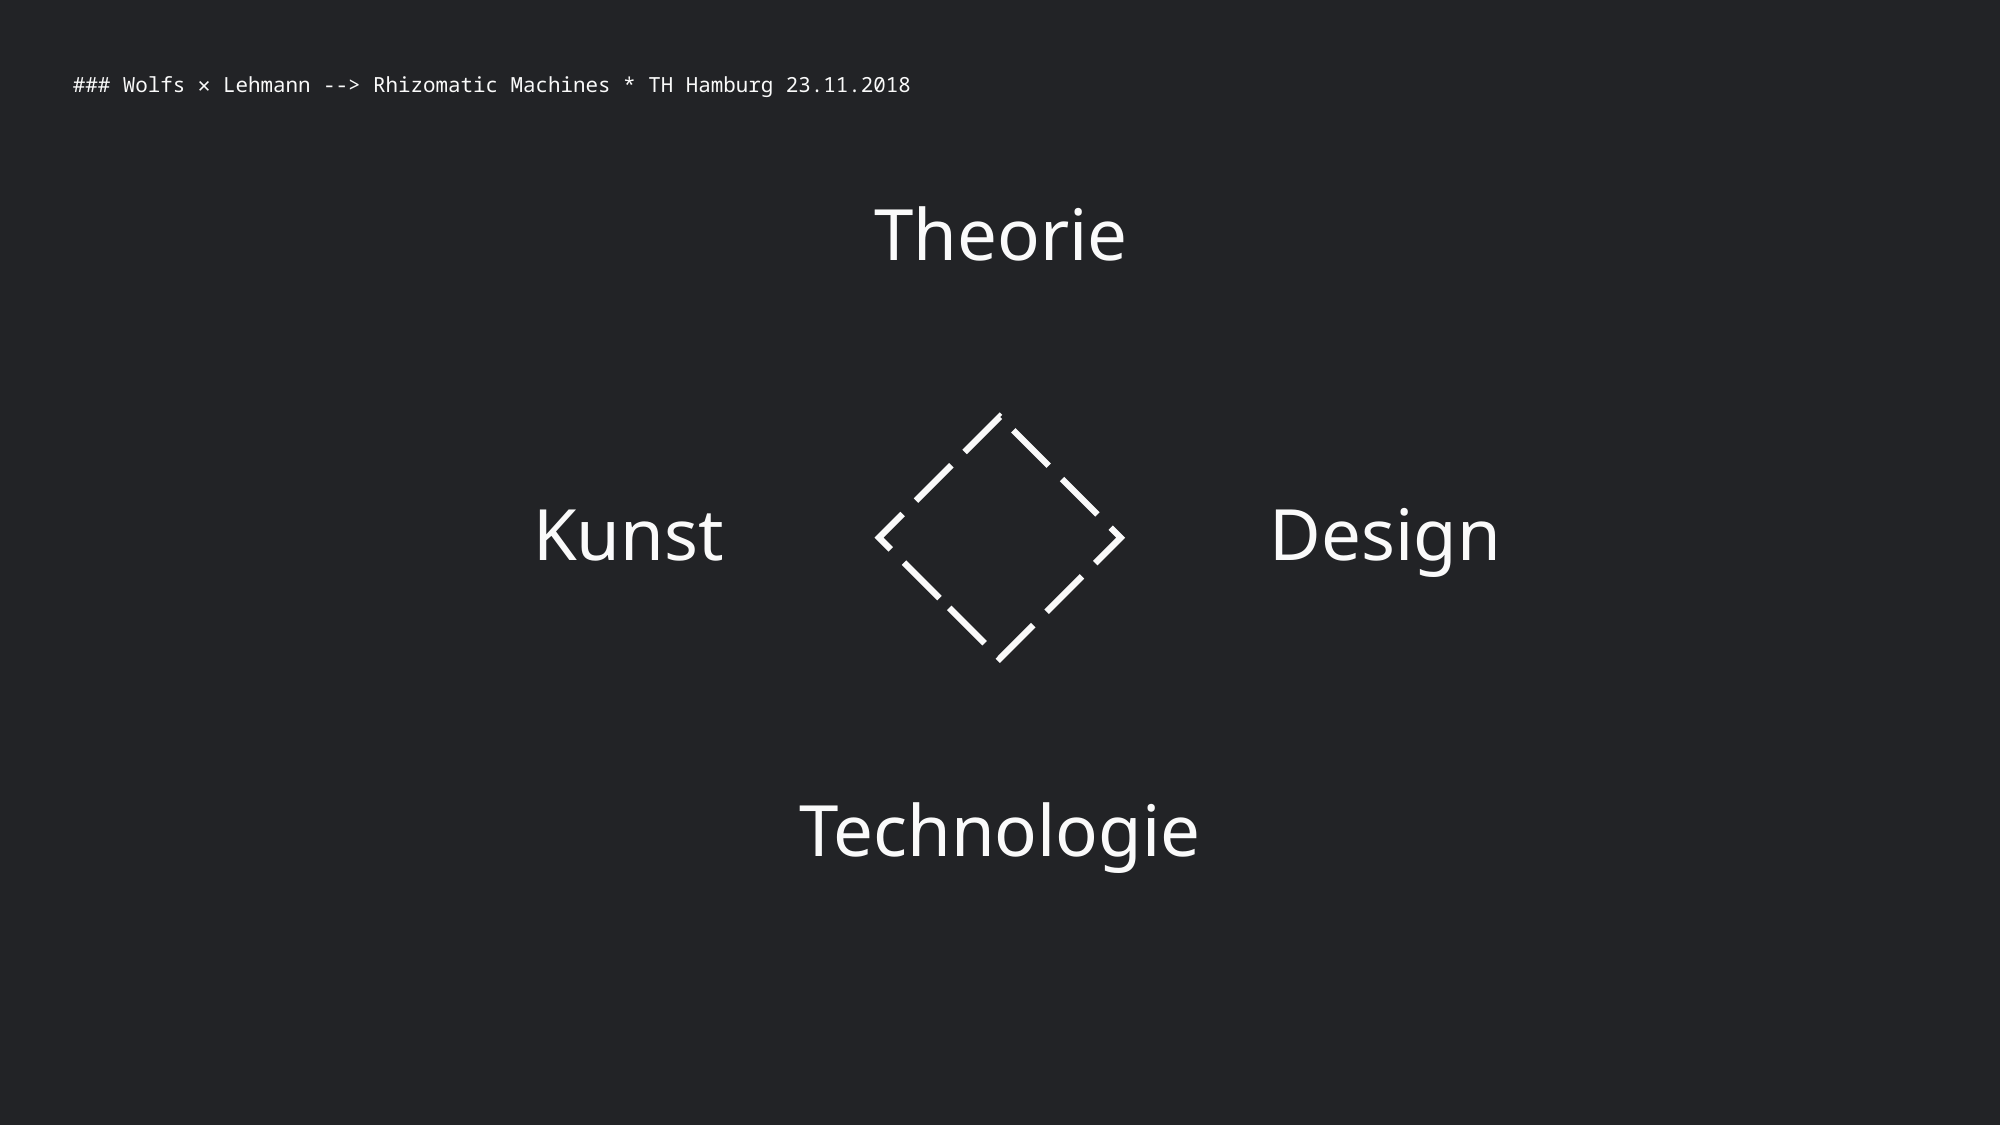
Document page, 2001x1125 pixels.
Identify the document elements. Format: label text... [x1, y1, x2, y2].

footer ### Wolfs ✕ Lehmann --> Rhizomatic Machines * TH Hamburg 23.11.2018 [57, 55, 1000, 112]
list Kunst [256, 492, 922, 563]
text_box [878, 415, 1121, 660]
text_box Design [1078, 492, 1757, 563]
text_box Technologie [527, 787, 1473, 859]
text_box Theorie [528, 191, 1474, 262]
